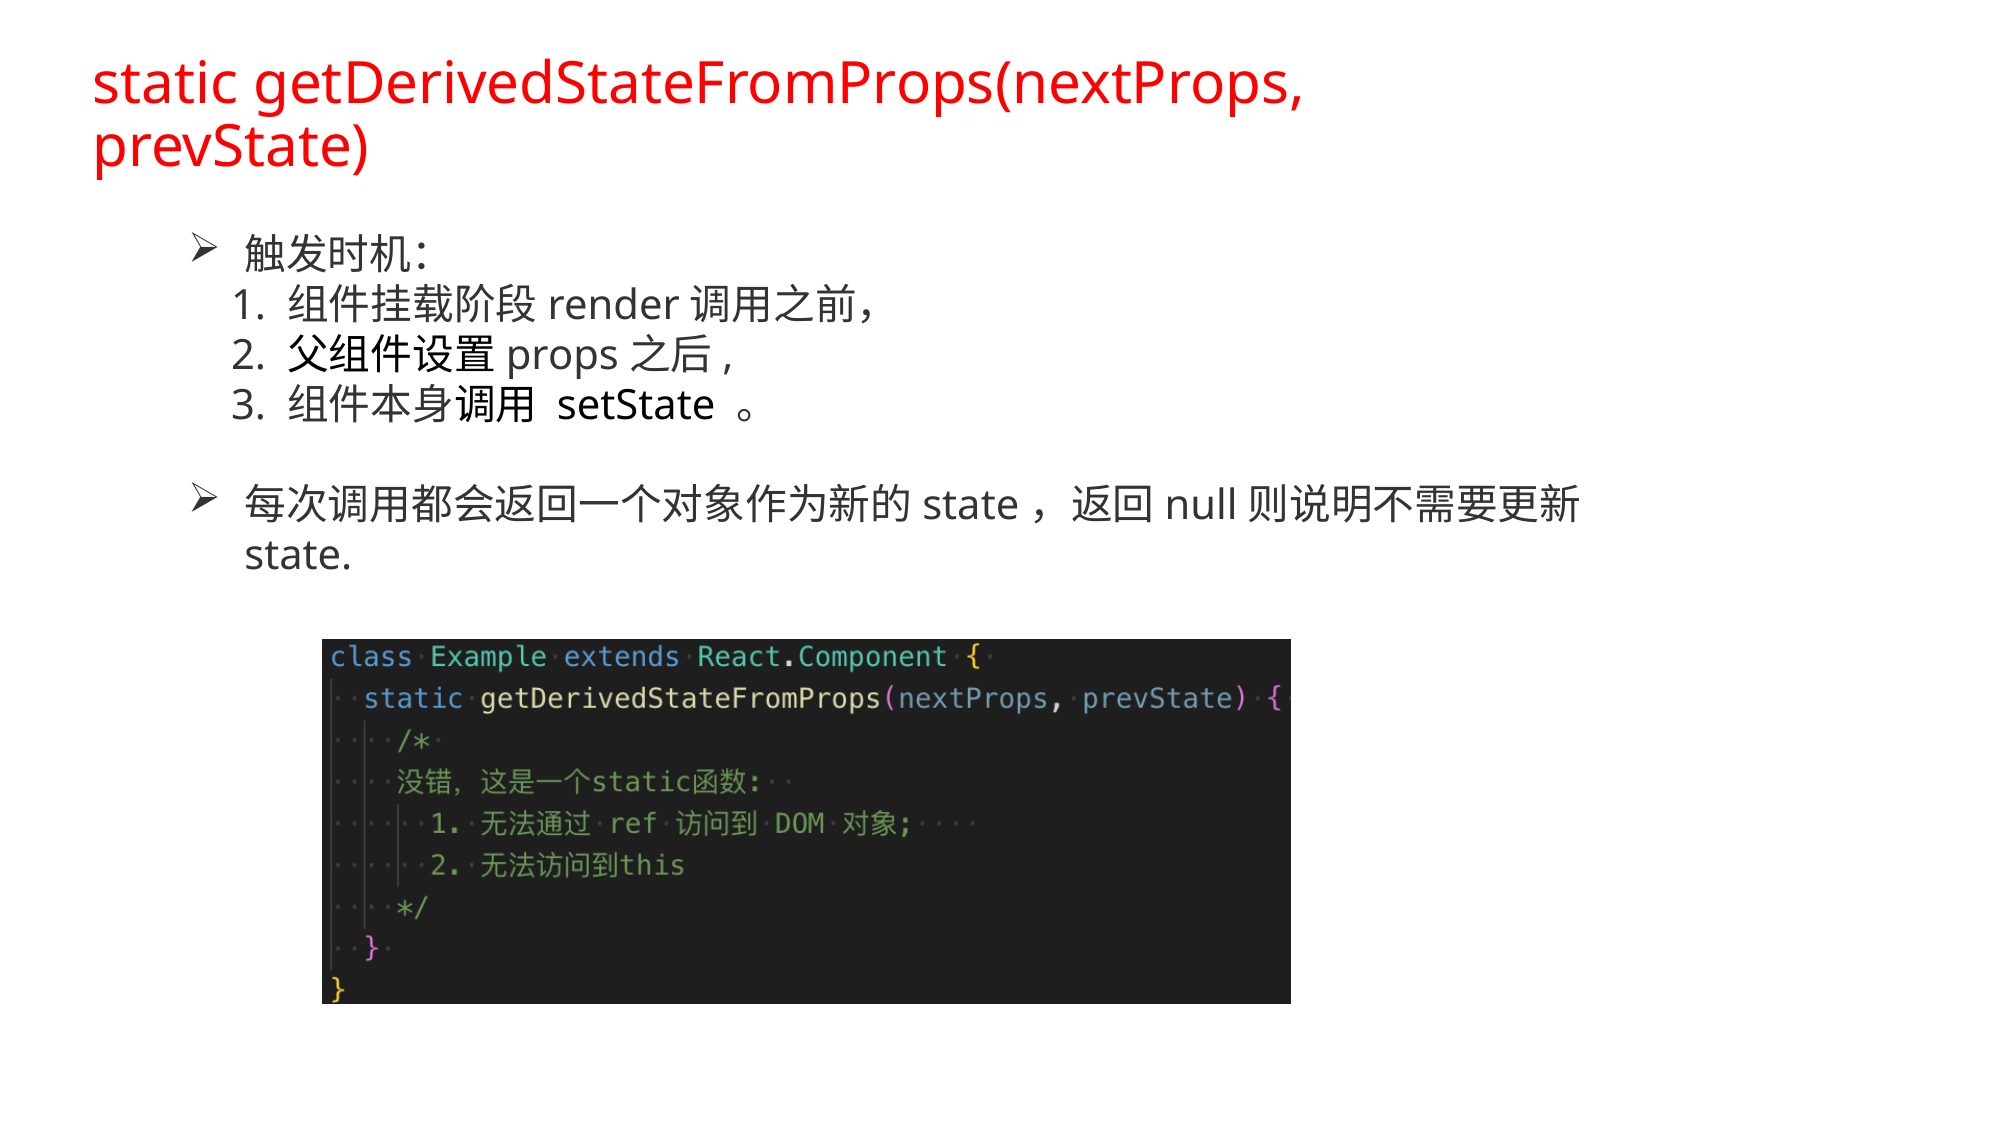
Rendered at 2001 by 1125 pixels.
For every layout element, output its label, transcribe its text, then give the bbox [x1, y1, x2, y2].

text_box 触发时机： 1. 组件挂载阶段render调用之前， 2. 父组件设置props之后, 3. 组件本身调用 setState 。 每次调用都会返回一个对象作为新的state，返回null则说明不需要更新state. [173, 220, 1667, 636]
title static getDerivedStateFromProps(nextProps, prevState) [77, 45, 1588, 187]
picture [321, 639, 1291, 1004]
